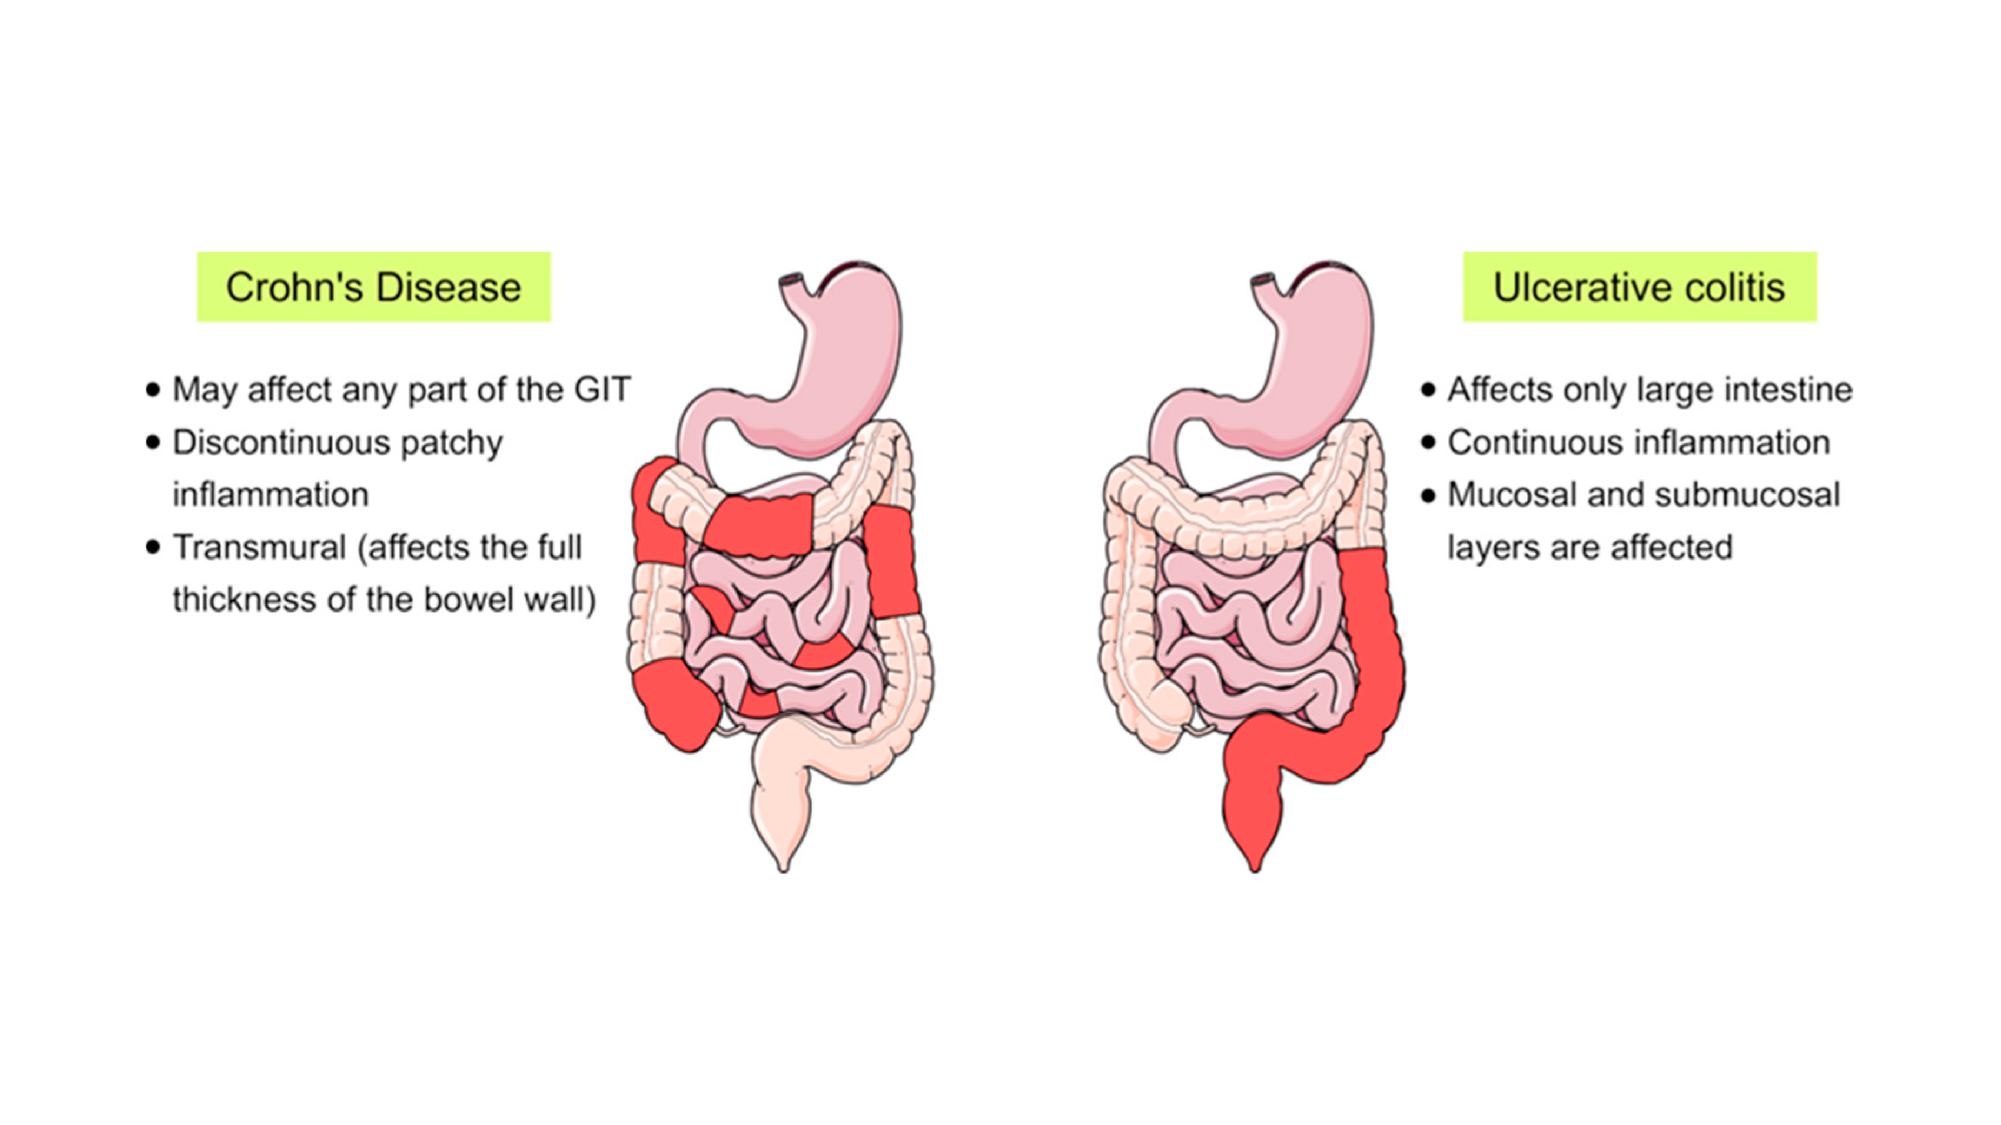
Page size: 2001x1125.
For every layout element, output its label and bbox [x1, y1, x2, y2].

picture [124, 233, 1875, 892]
